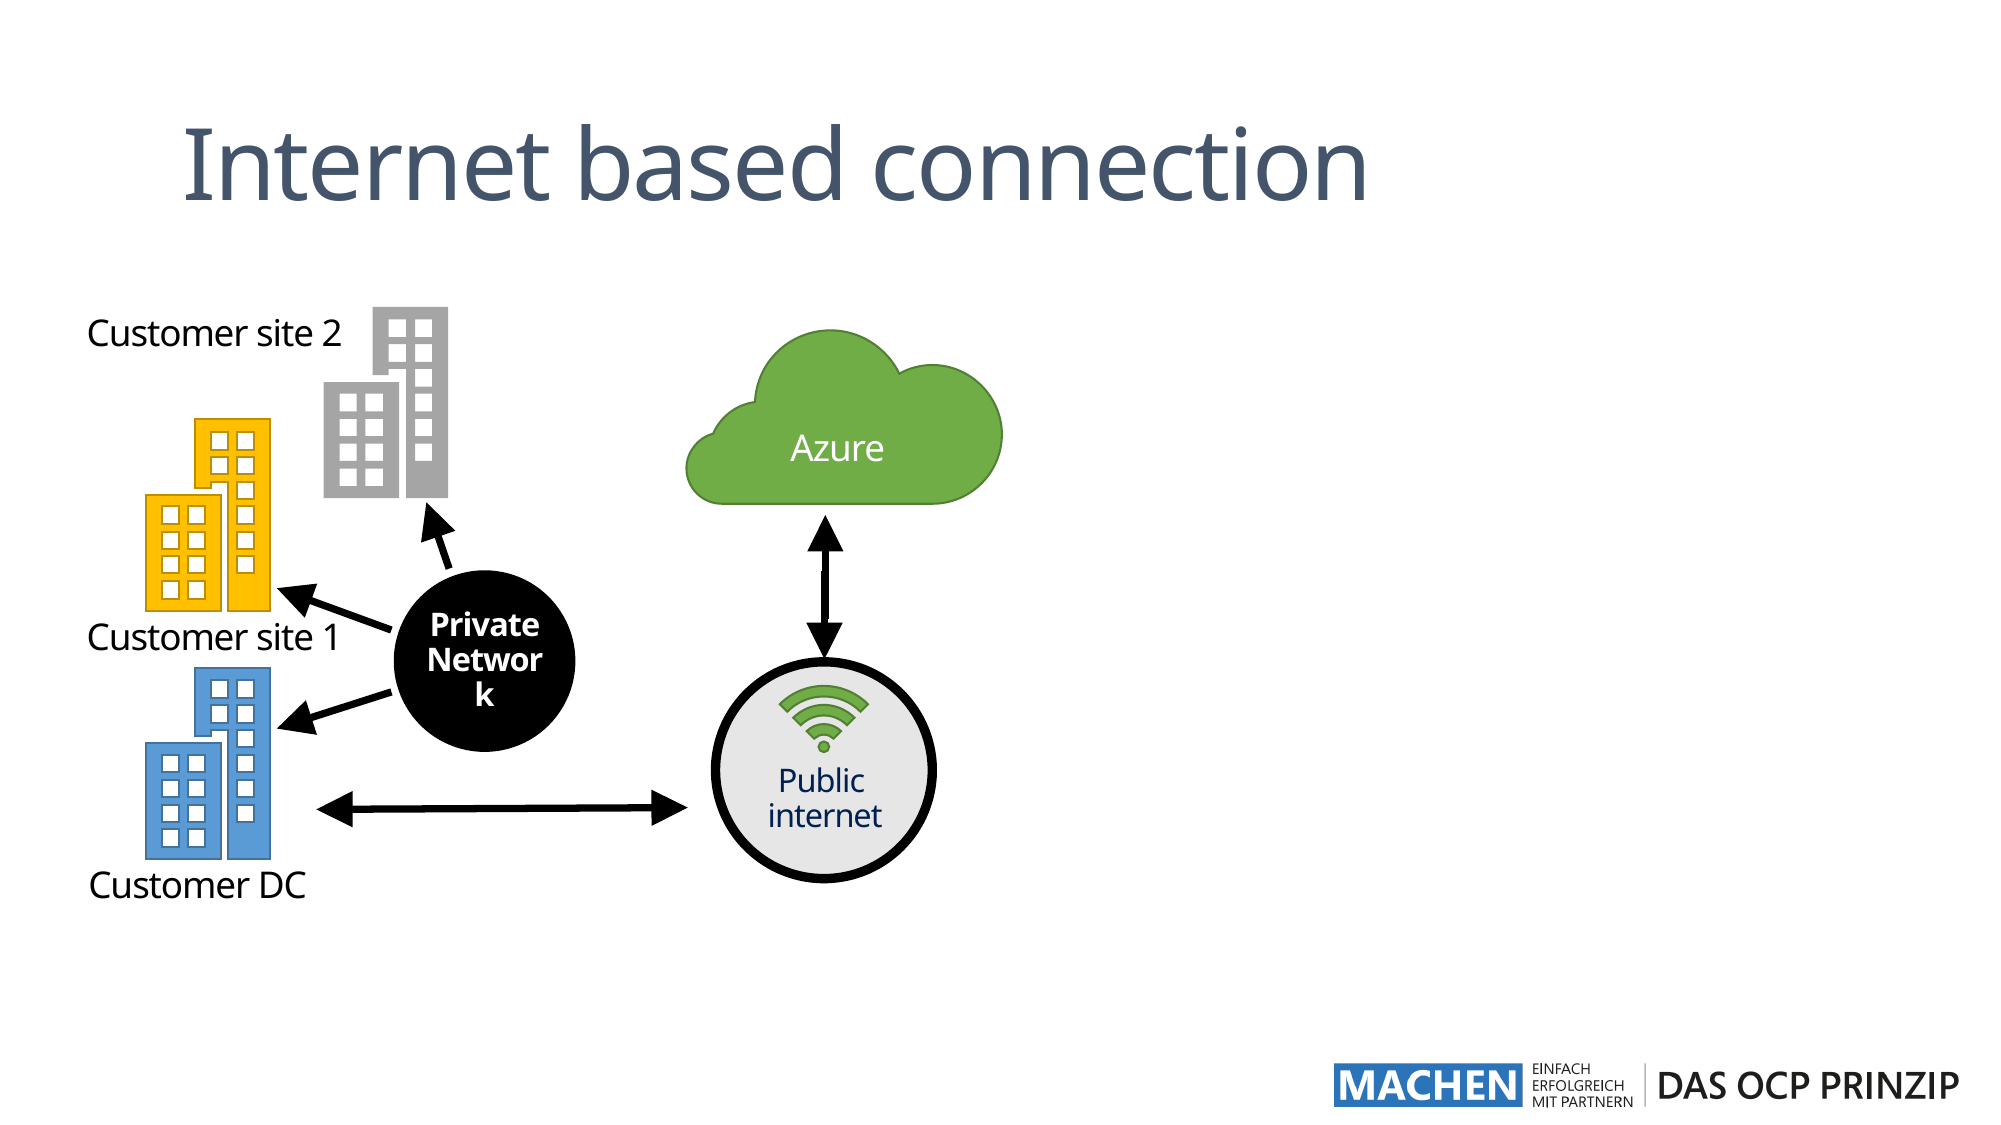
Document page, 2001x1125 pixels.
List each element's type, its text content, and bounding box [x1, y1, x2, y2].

text_box [145, 494, 222, 598]
text_box [323, 382, 400, 499]
title Internet based connection [167, 59, 1893, 278]
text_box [276, 692, 388, 729]
text_box Customer site 2 [57, 295, 373, 375]
text_box [778, 684, 870, 714]
text_box [145, 742, 222, 847]
text_box [714, 660, 934, 838]
text_box [759, 859, 888, 880]
text_box Customer DC [58, 847, 337, 927]
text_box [426, 502, 448, 566]
text_box Private Network [393, 570, 576, 752]
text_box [276, 588, 388, 629]
text_box [50, 293, 834, 1008]
text_box Public internet [738, 741, 913, 859]
text_box [791, 703, 857, 727]
text_box [372, 306, 449, 499]
text_box [194, 678, 271, 847]
text_box Customer site 1 [57, 598, 373, 678]
text_box [805, 723, 843, 740]
text_box [194, 418, 271, 598]
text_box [686, 330, 1002, 504]
